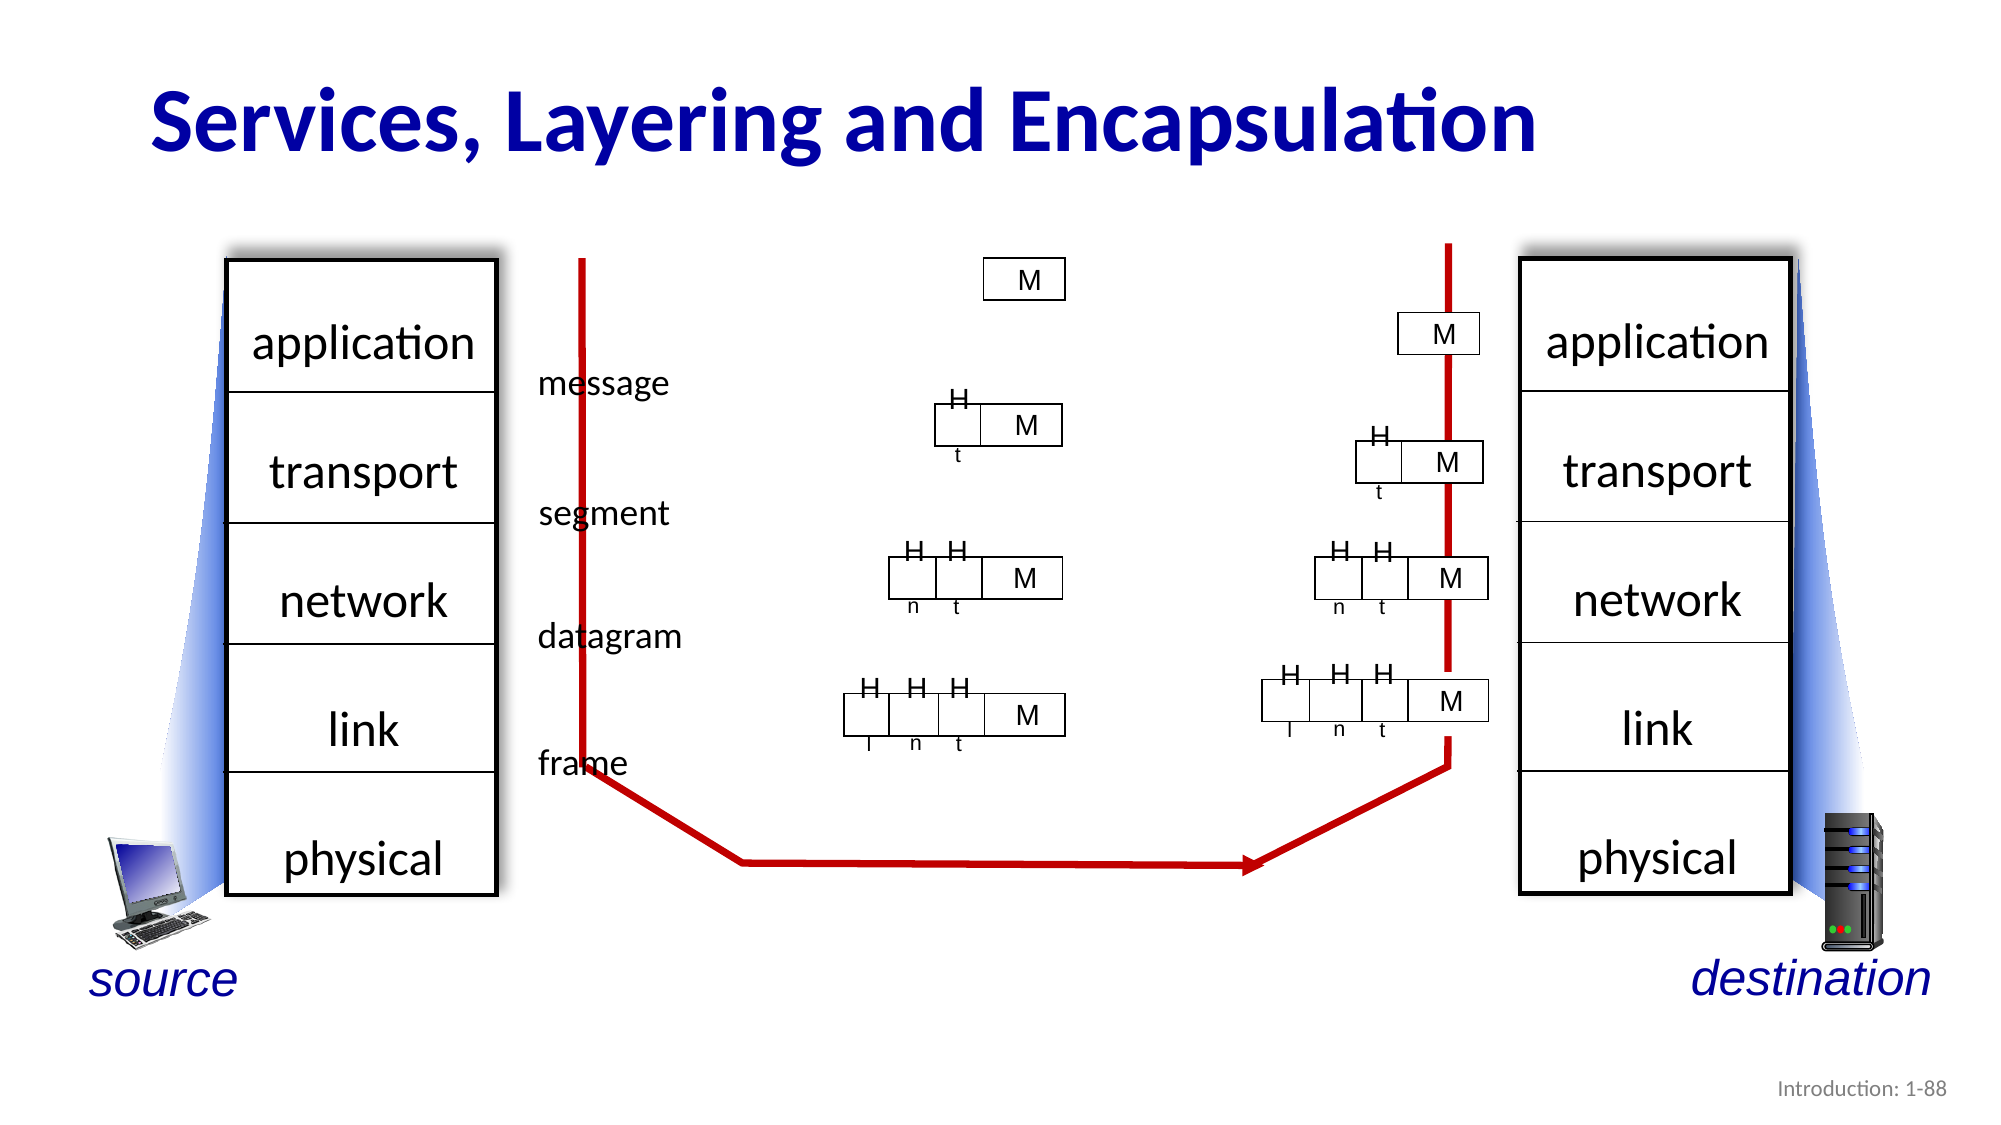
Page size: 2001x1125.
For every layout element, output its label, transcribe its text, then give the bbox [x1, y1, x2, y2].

text_box [951, 544, 962, 549]
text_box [103, 832, 237, 960]
text_box [916, 388, 1076, 453]
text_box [218, 232, 509, 896]
text_box destination [1675, 937, 1951, 1013]
title Services, Layering and Encapsulation [135, 47, 1861, 195]
text_box [908, 544, 919, 549]
text_box [160, 423, 213, 830]
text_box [843, 687, 1066, 739]
slide_number Introduction: 1-‹#› [1512, 1056, 1963, 1117]
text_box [522, 350, 700, 665]
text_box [973, 253, 1086, 304]
text_box source [73, 938, 255, 1014]
text_box [624, 775, 1246, 866]
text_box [1821, 813, 1884, 951]
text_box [1251, 243, 1504, 866]
text_box [1808, 383, 1865, 895]
text_box frame [523, 730, 645, 791]
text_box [933, 399, 1083, 449]
text_box [878, 544, 905, 609]
text_box [922, 544, 948, 549]
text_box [1512, 231, 1803, 894]
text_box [888, 550, 1063, 602]
text_box [965, 544, 1078, 609]
